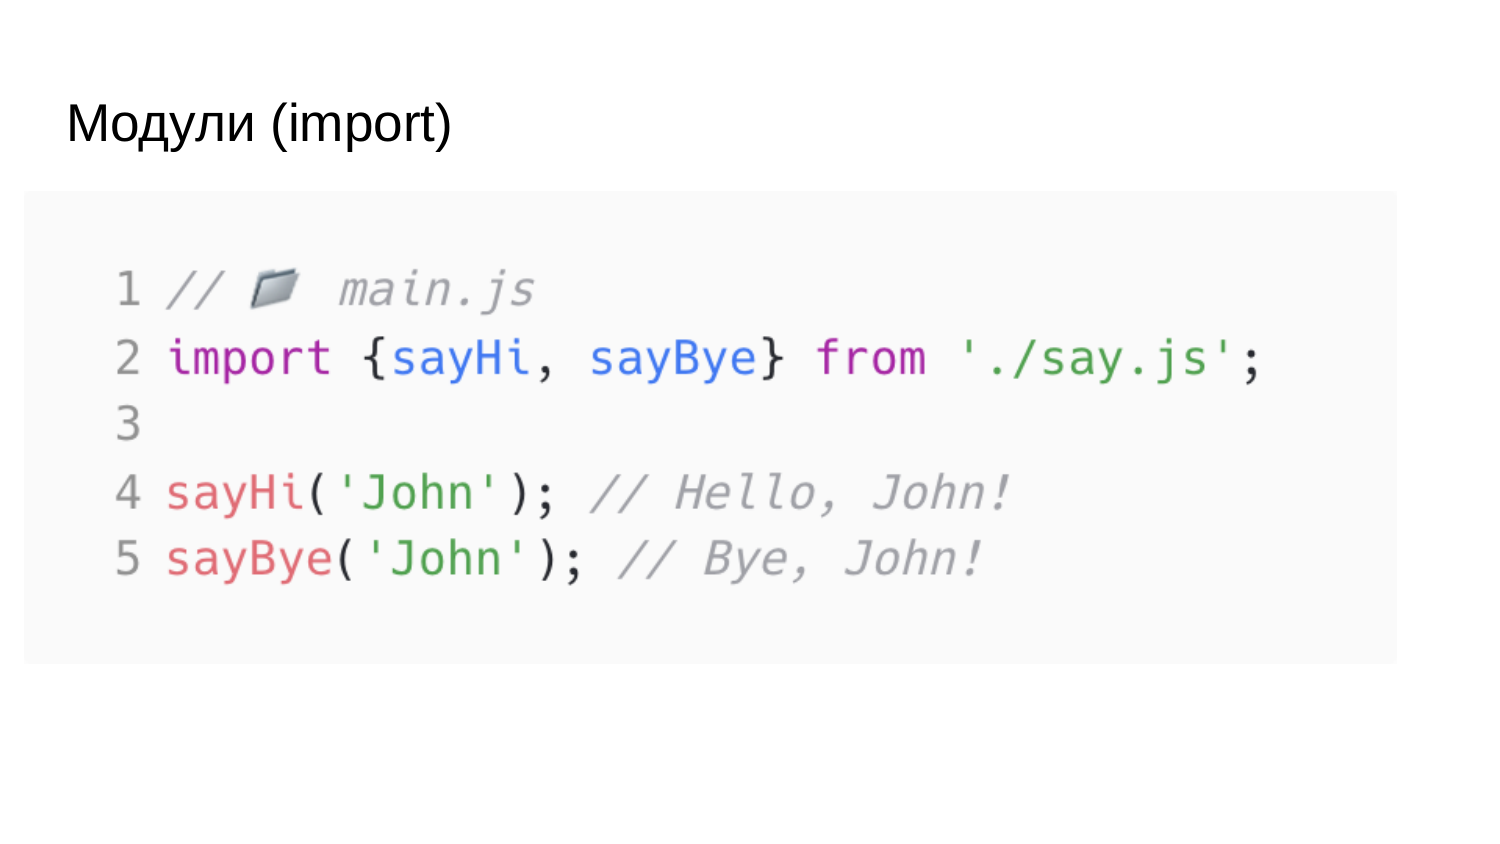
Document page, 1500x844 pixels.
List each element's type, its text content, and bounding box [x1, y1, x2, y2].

picture [24, 191, 1397, 664]
title Модули (import) [51, 72, 1449, 167]
